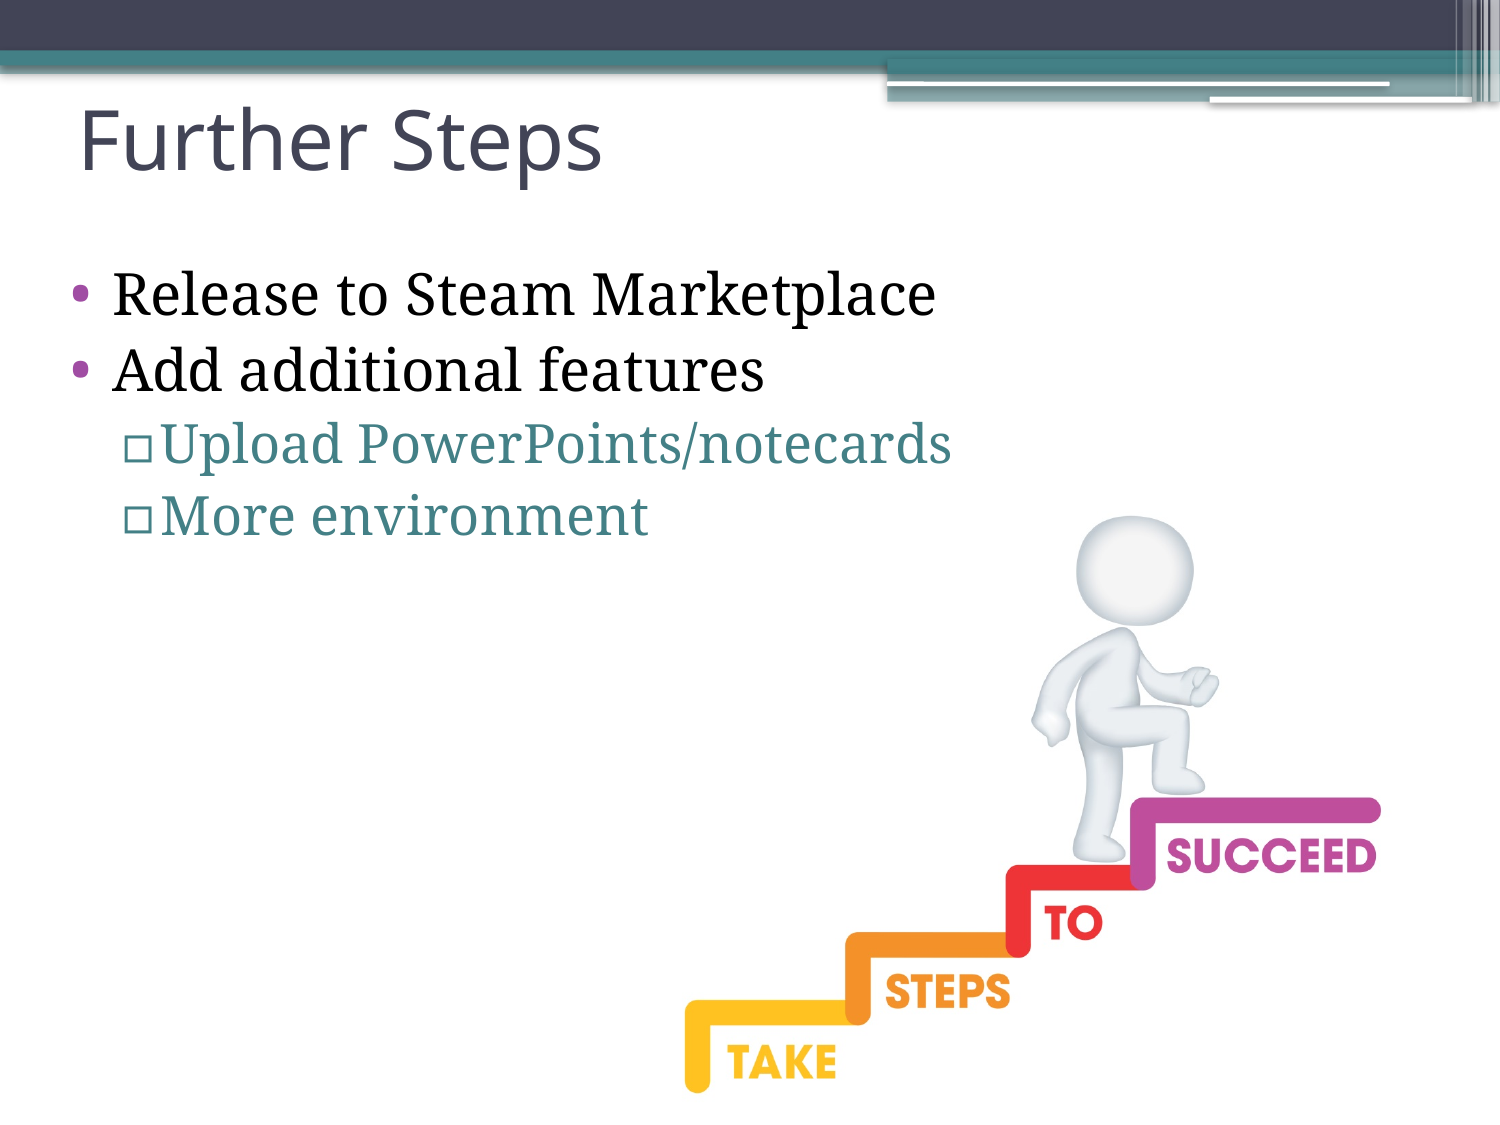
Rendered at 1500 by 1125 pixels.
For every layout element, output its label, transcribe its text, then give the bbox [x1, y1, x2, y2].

title Further Steps [62, 99, 1413, 249]
picture [648, 489, 1413, 1113]
text_box Release to Steam Marketplace Add additional features Upload PowerPoints/notecards More environments [37, 249, 1413, 673]
